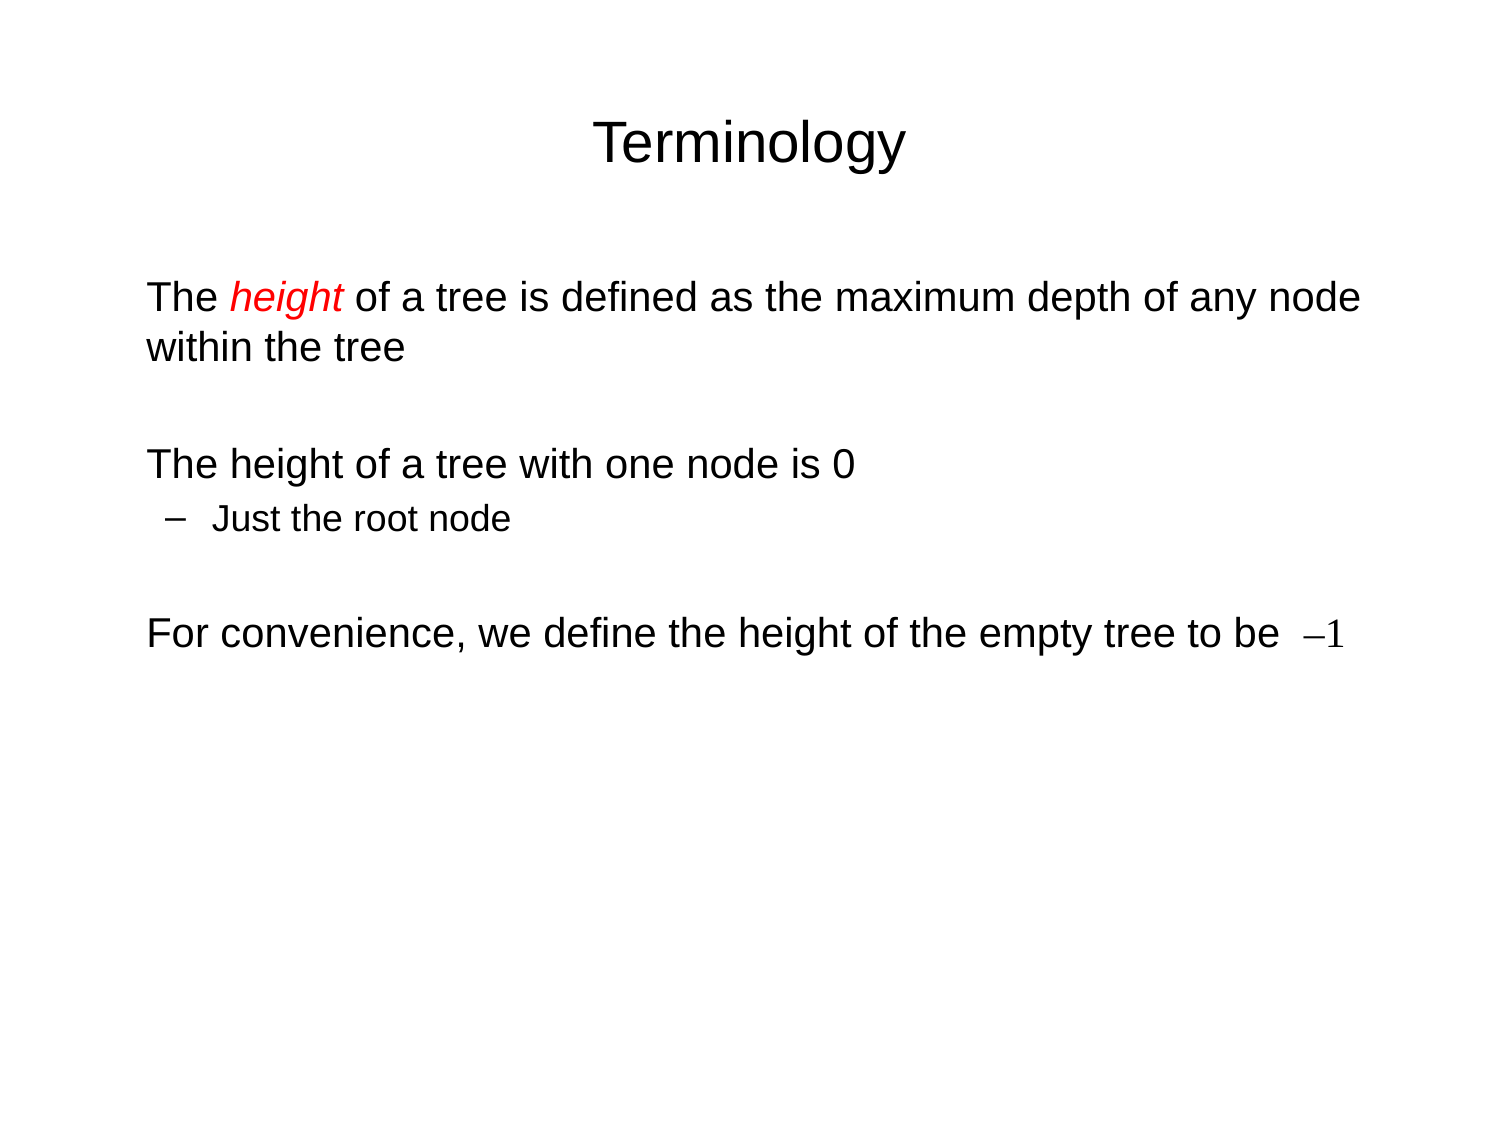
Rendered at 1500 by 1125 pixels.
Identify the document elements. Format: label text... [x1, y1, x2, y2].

title Terminology [74, 44, 1426, 233]
list The height of a tree is defined as the maximum depth of any node within the tree The height of a tree with one node is 0 Just the root node For convenience, we define the height of the empty tree to be –1 [74, 262, 1426, 1006]
